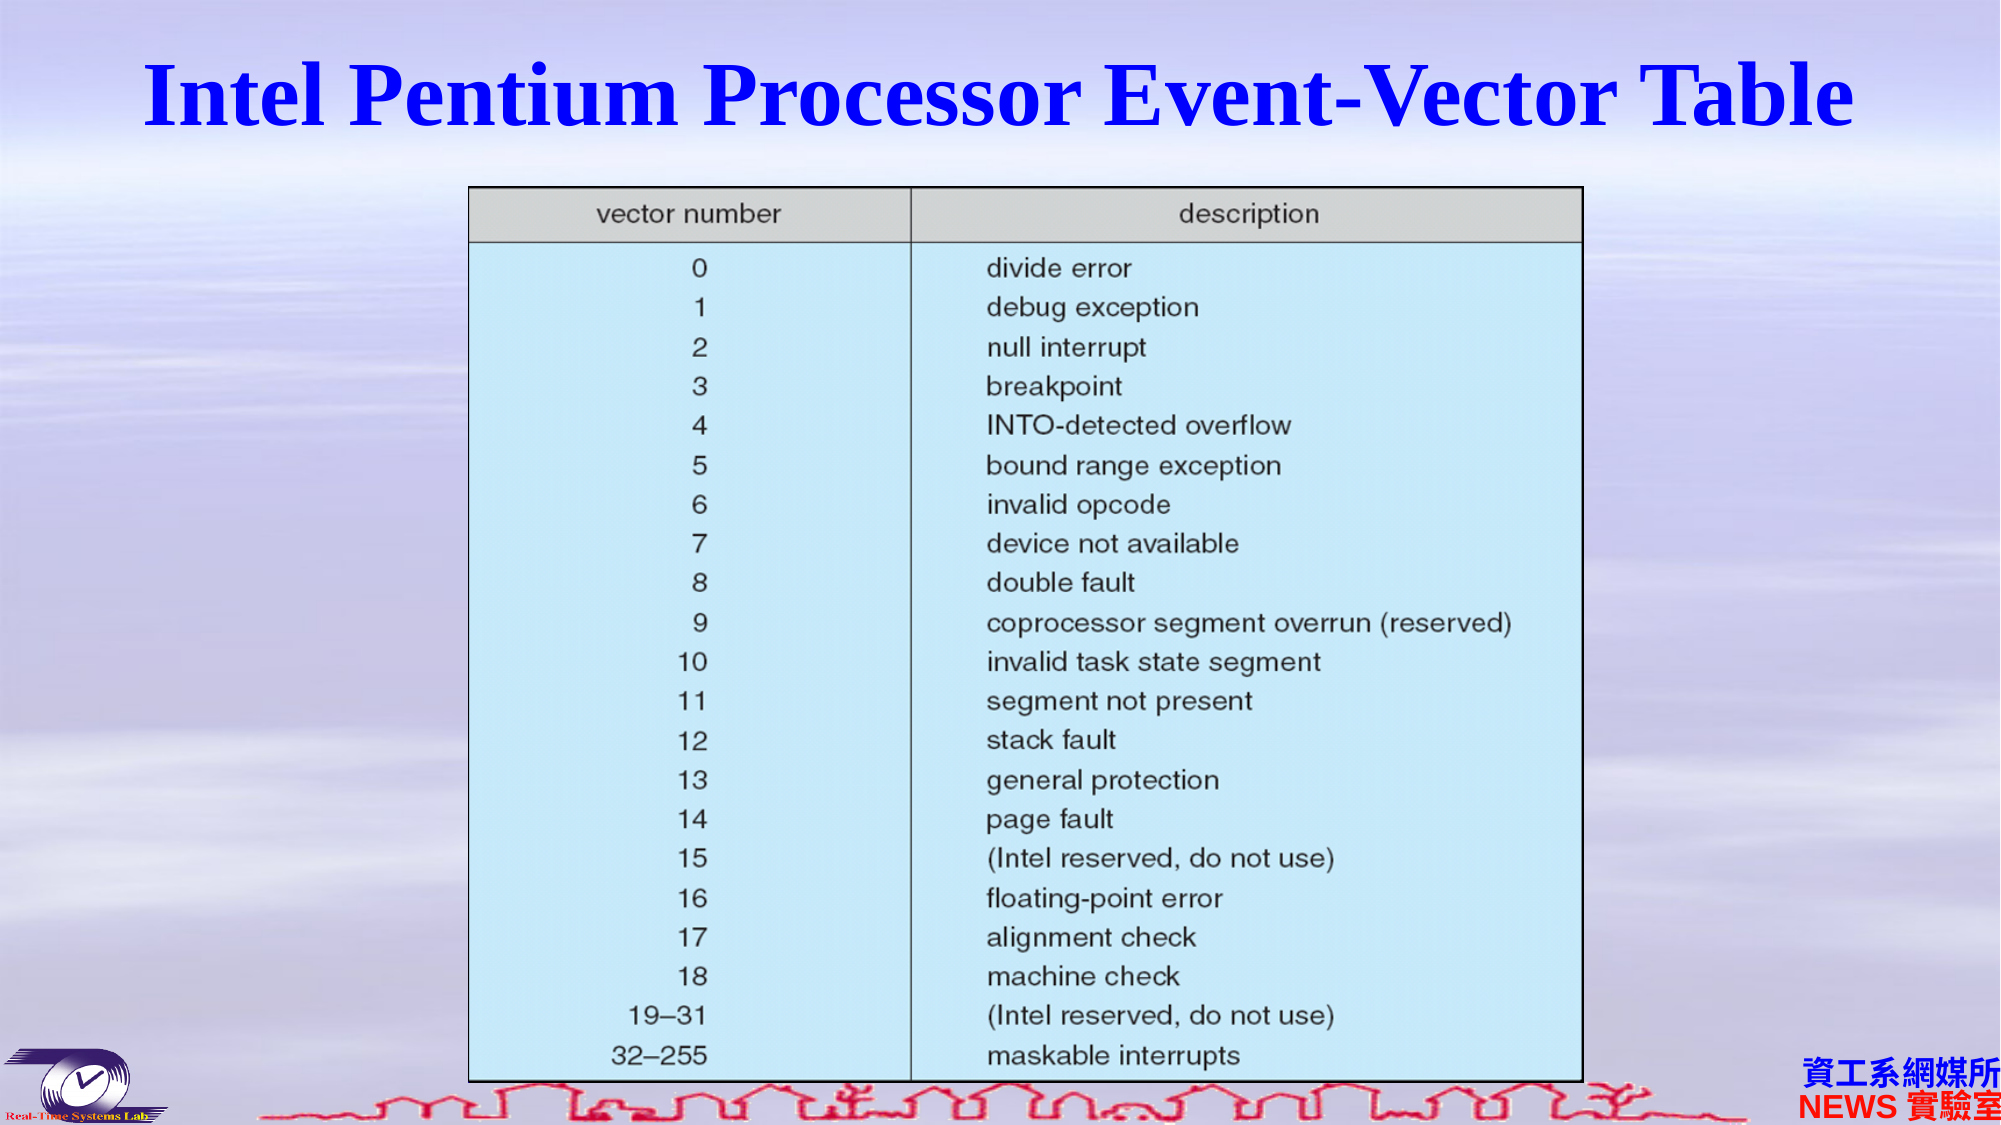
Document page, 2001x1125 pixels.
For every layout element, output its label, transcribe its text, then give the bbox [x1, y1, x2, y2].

picture [0, 0, 2001, 1125]
title Intel Pentium Processor Event-Vector Table [102, 42, 1898, 135]
